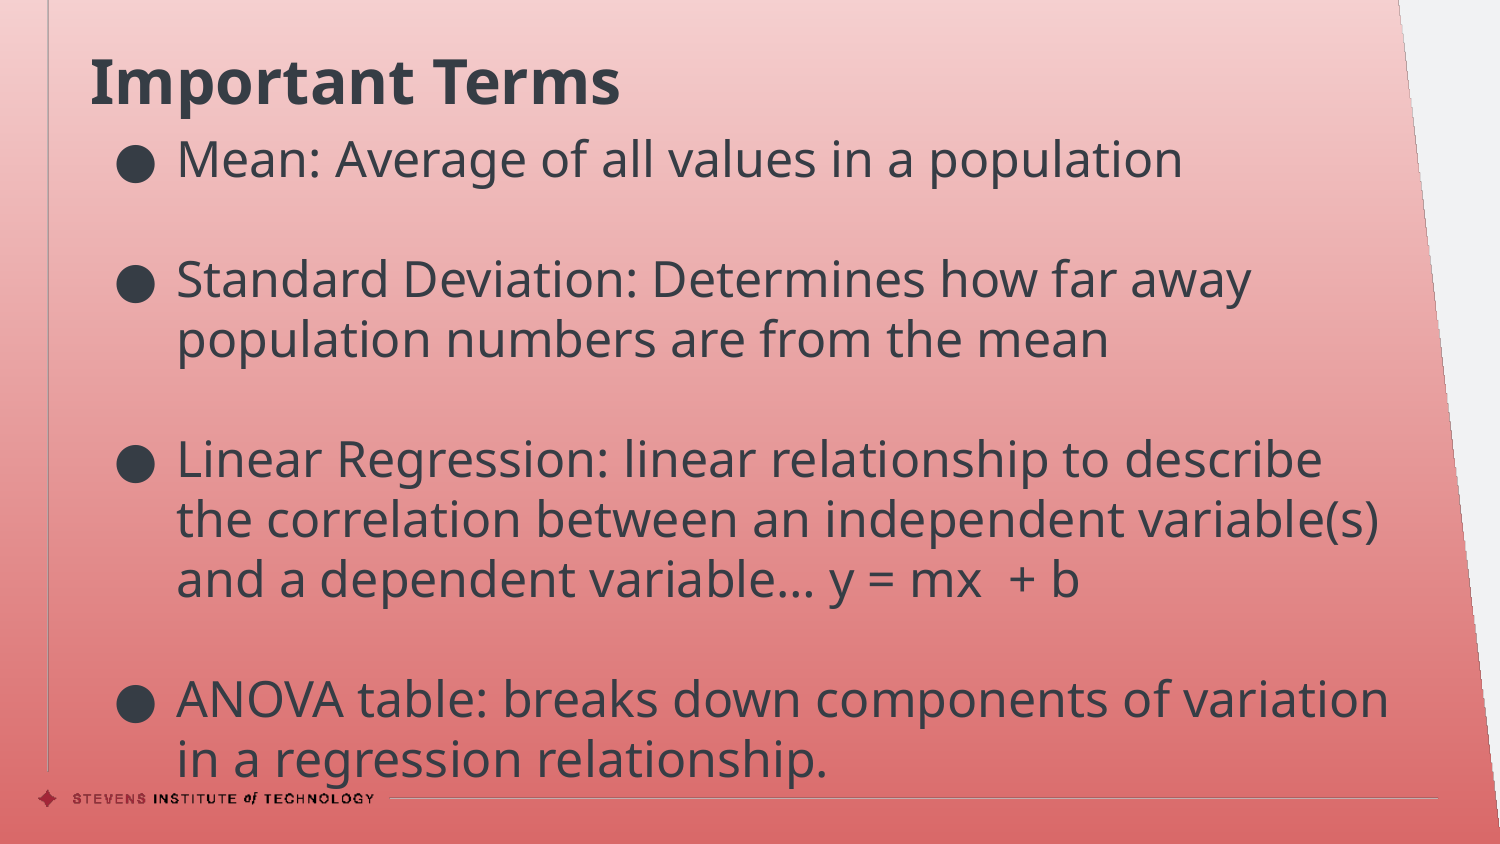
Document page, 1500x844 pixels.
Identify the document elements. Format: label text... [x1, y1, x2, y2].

picture [0, 0, 1500, 844]
title Important Terms [79, 44, 1397, 208]
text_box Mean: Average of all values in a population Standard Deviation: Determines how far away population numbers are from the mean Linear Regression: linear relationship to describe the correlation between an independent variable(s) and a dependent variable… y = mx + b ANOVA table: breaks down components of variation in a regression relationship. [86, 112, 1414, 663]
